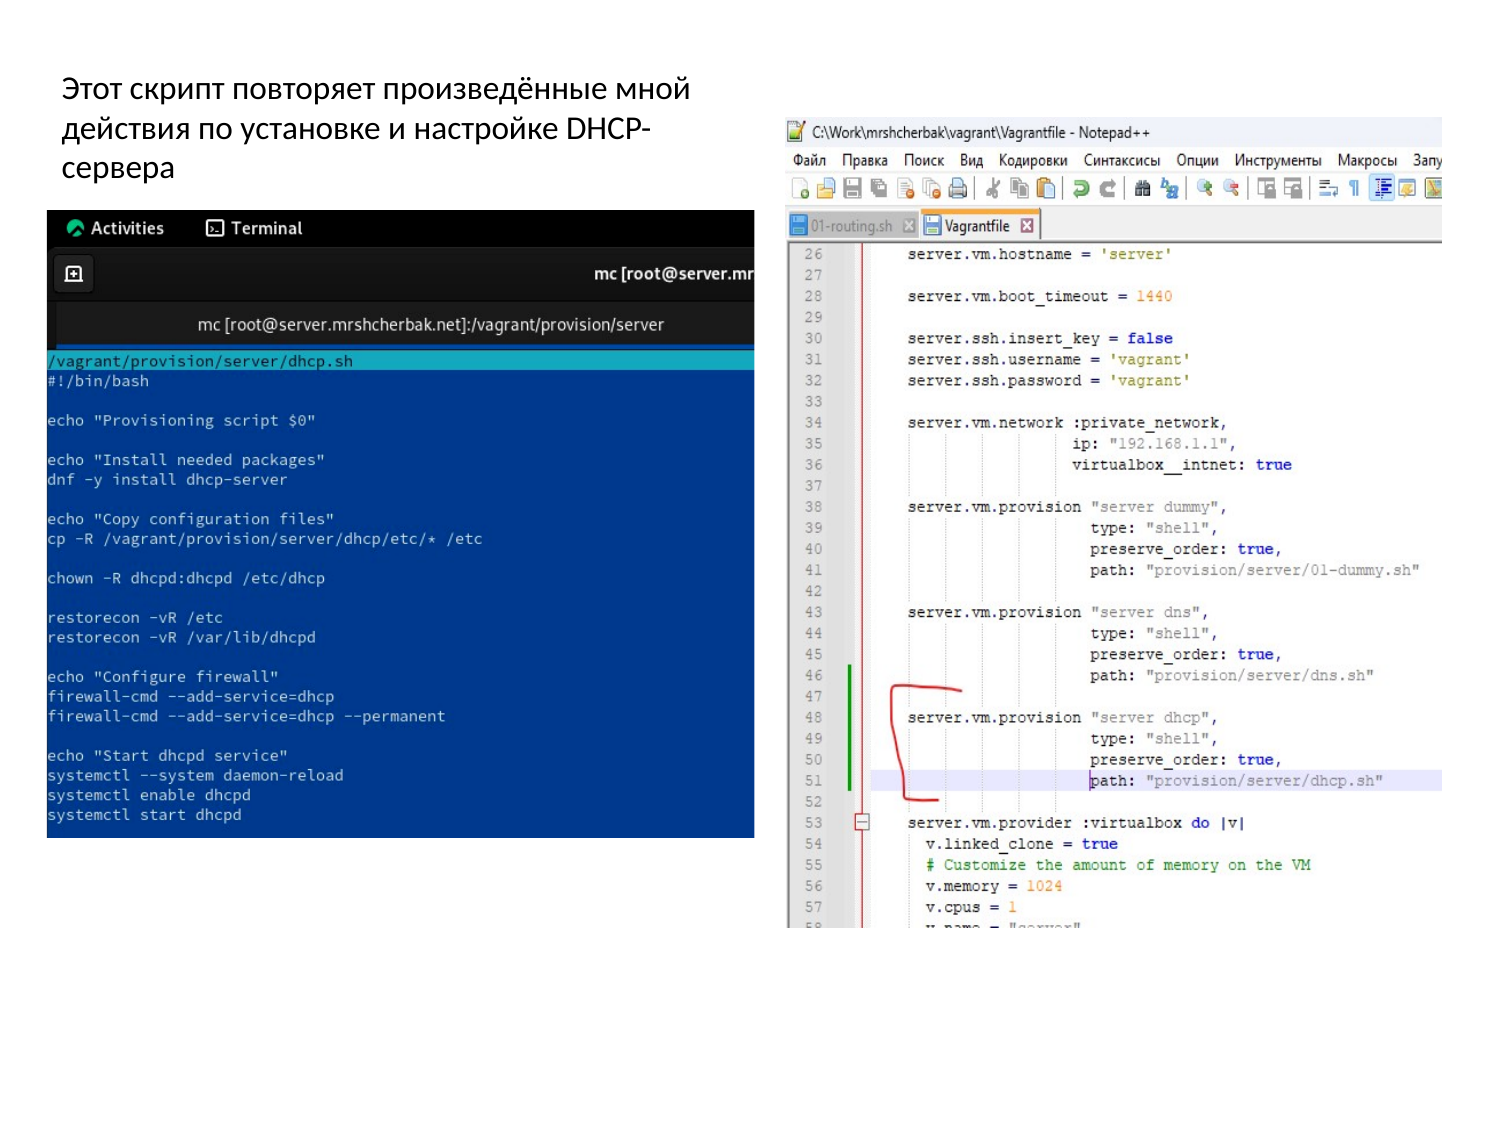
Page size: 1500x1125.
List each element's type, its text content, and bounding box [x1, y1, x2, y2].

picture [46, 210, 755, 838]
picture [784, 116, 1442, 928]
text_box Этот скрипт повторяет произведённые мной действия по установке и настройке DHCP-сервера [46, 58, 762, 193]
